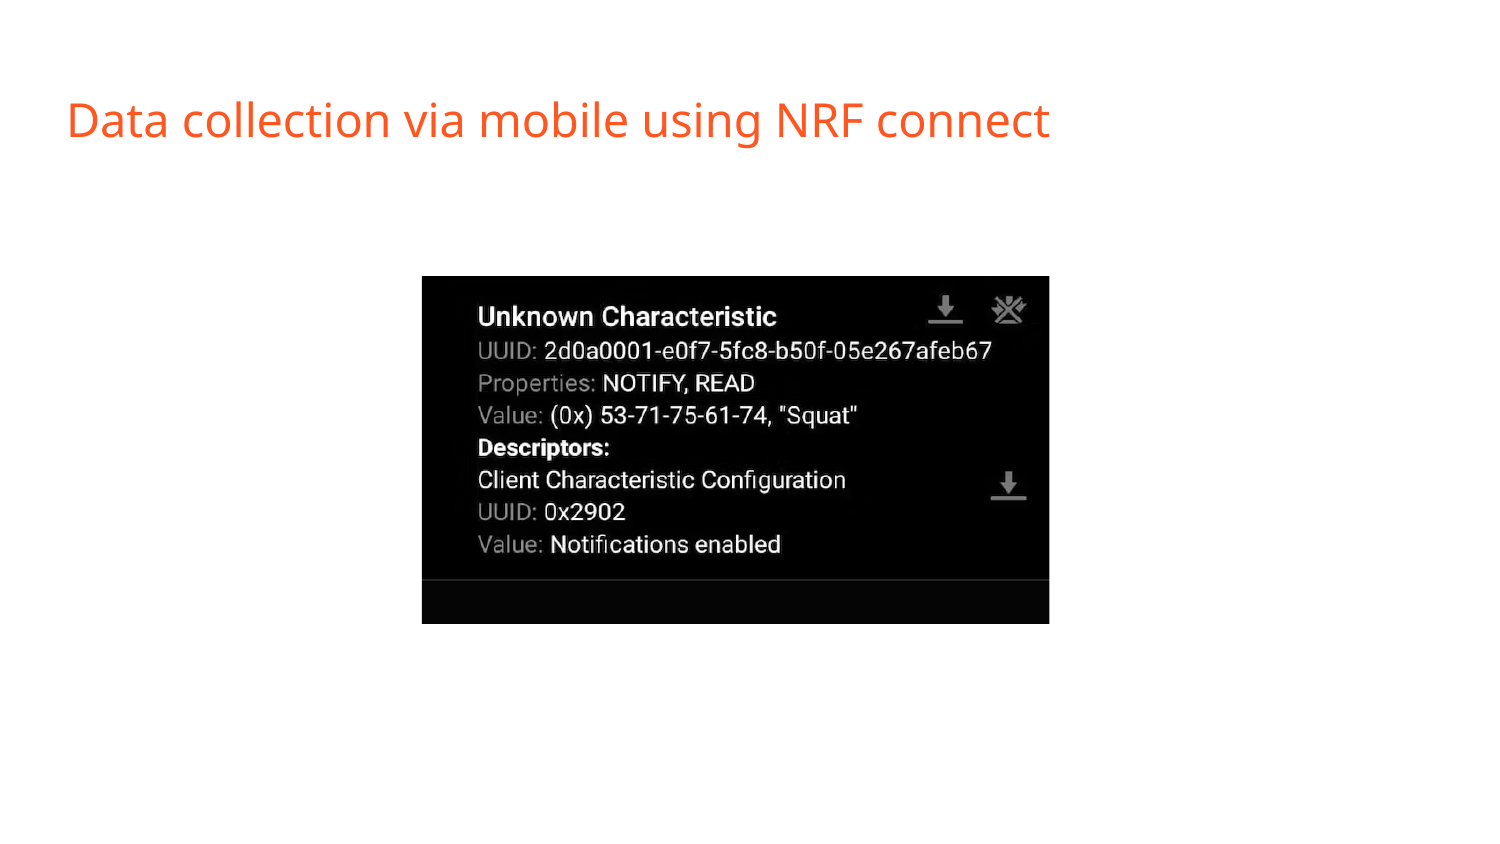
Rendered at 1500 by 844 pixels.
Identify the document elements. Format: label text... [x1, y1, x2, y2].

title Data collection via mobile using NRF connect [51, 72, 1449, 167]
picture [421, 275, 1050, 624]
